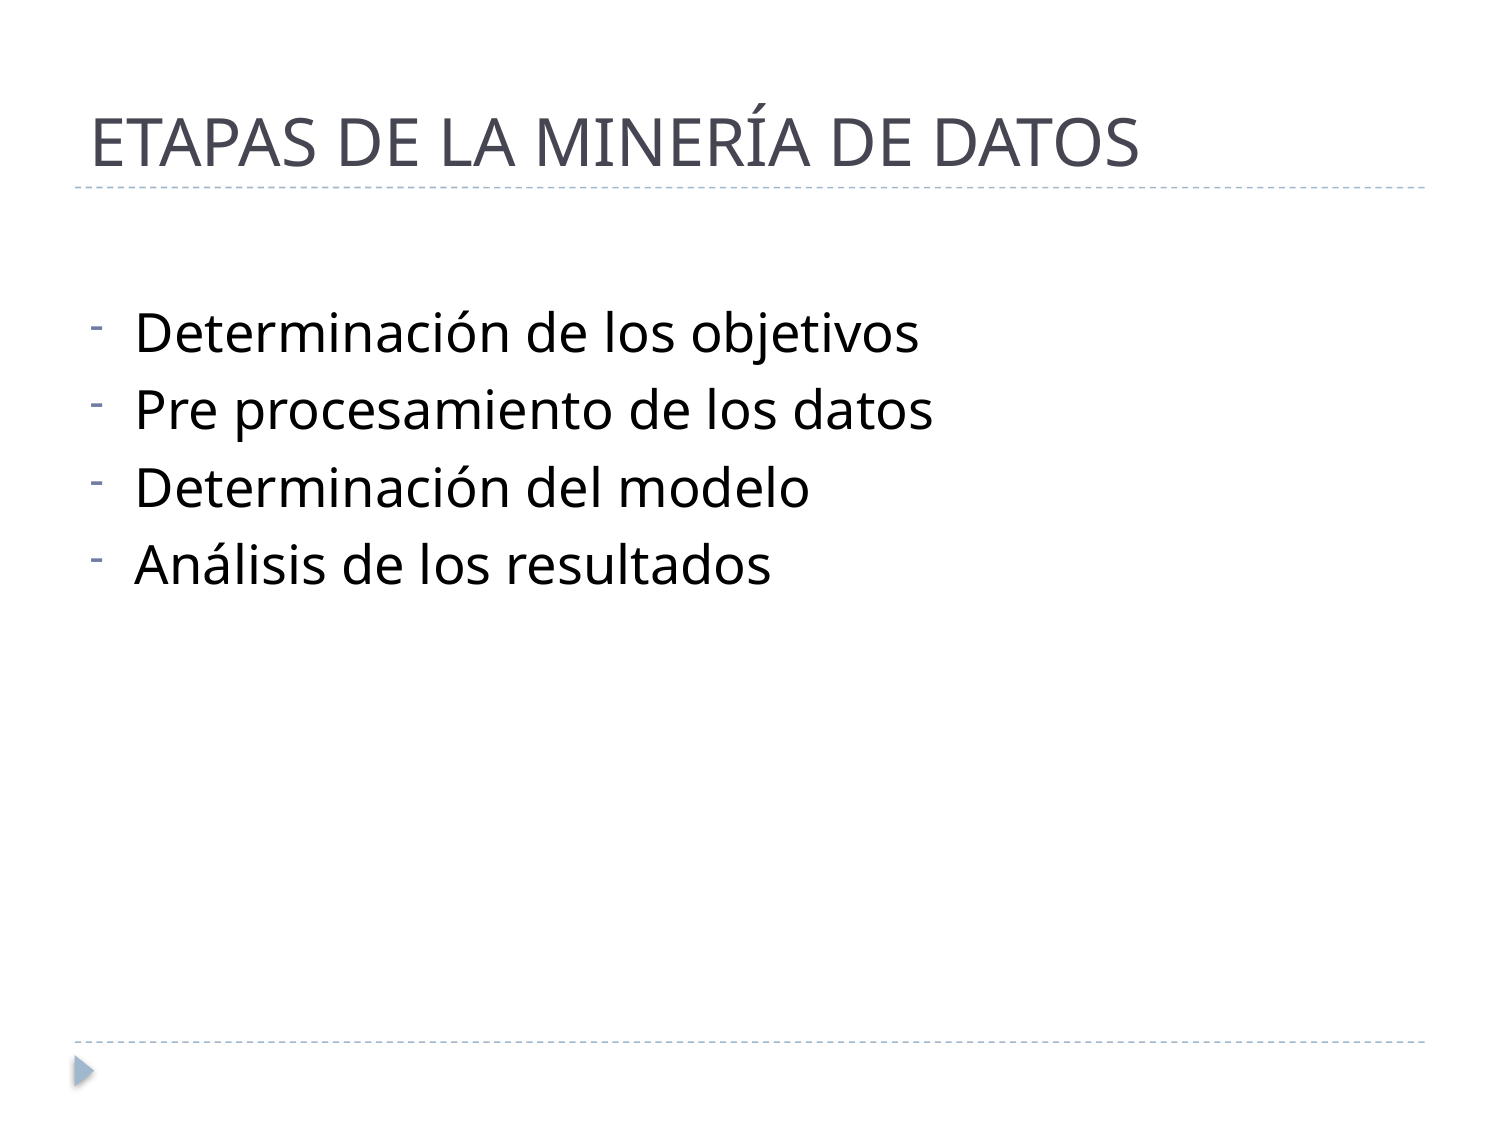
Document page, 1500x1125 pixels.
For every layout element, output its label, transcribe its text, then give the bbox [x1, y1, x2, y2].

list Determinación de los objetivos Pre procesamiento de los datos Determinación del modelo Análisis de los resultados [75, 290, 1425, 1010]
title ETAPAS DE LA MINERÍA DE DATOS [75, 24, 1425, 188]
